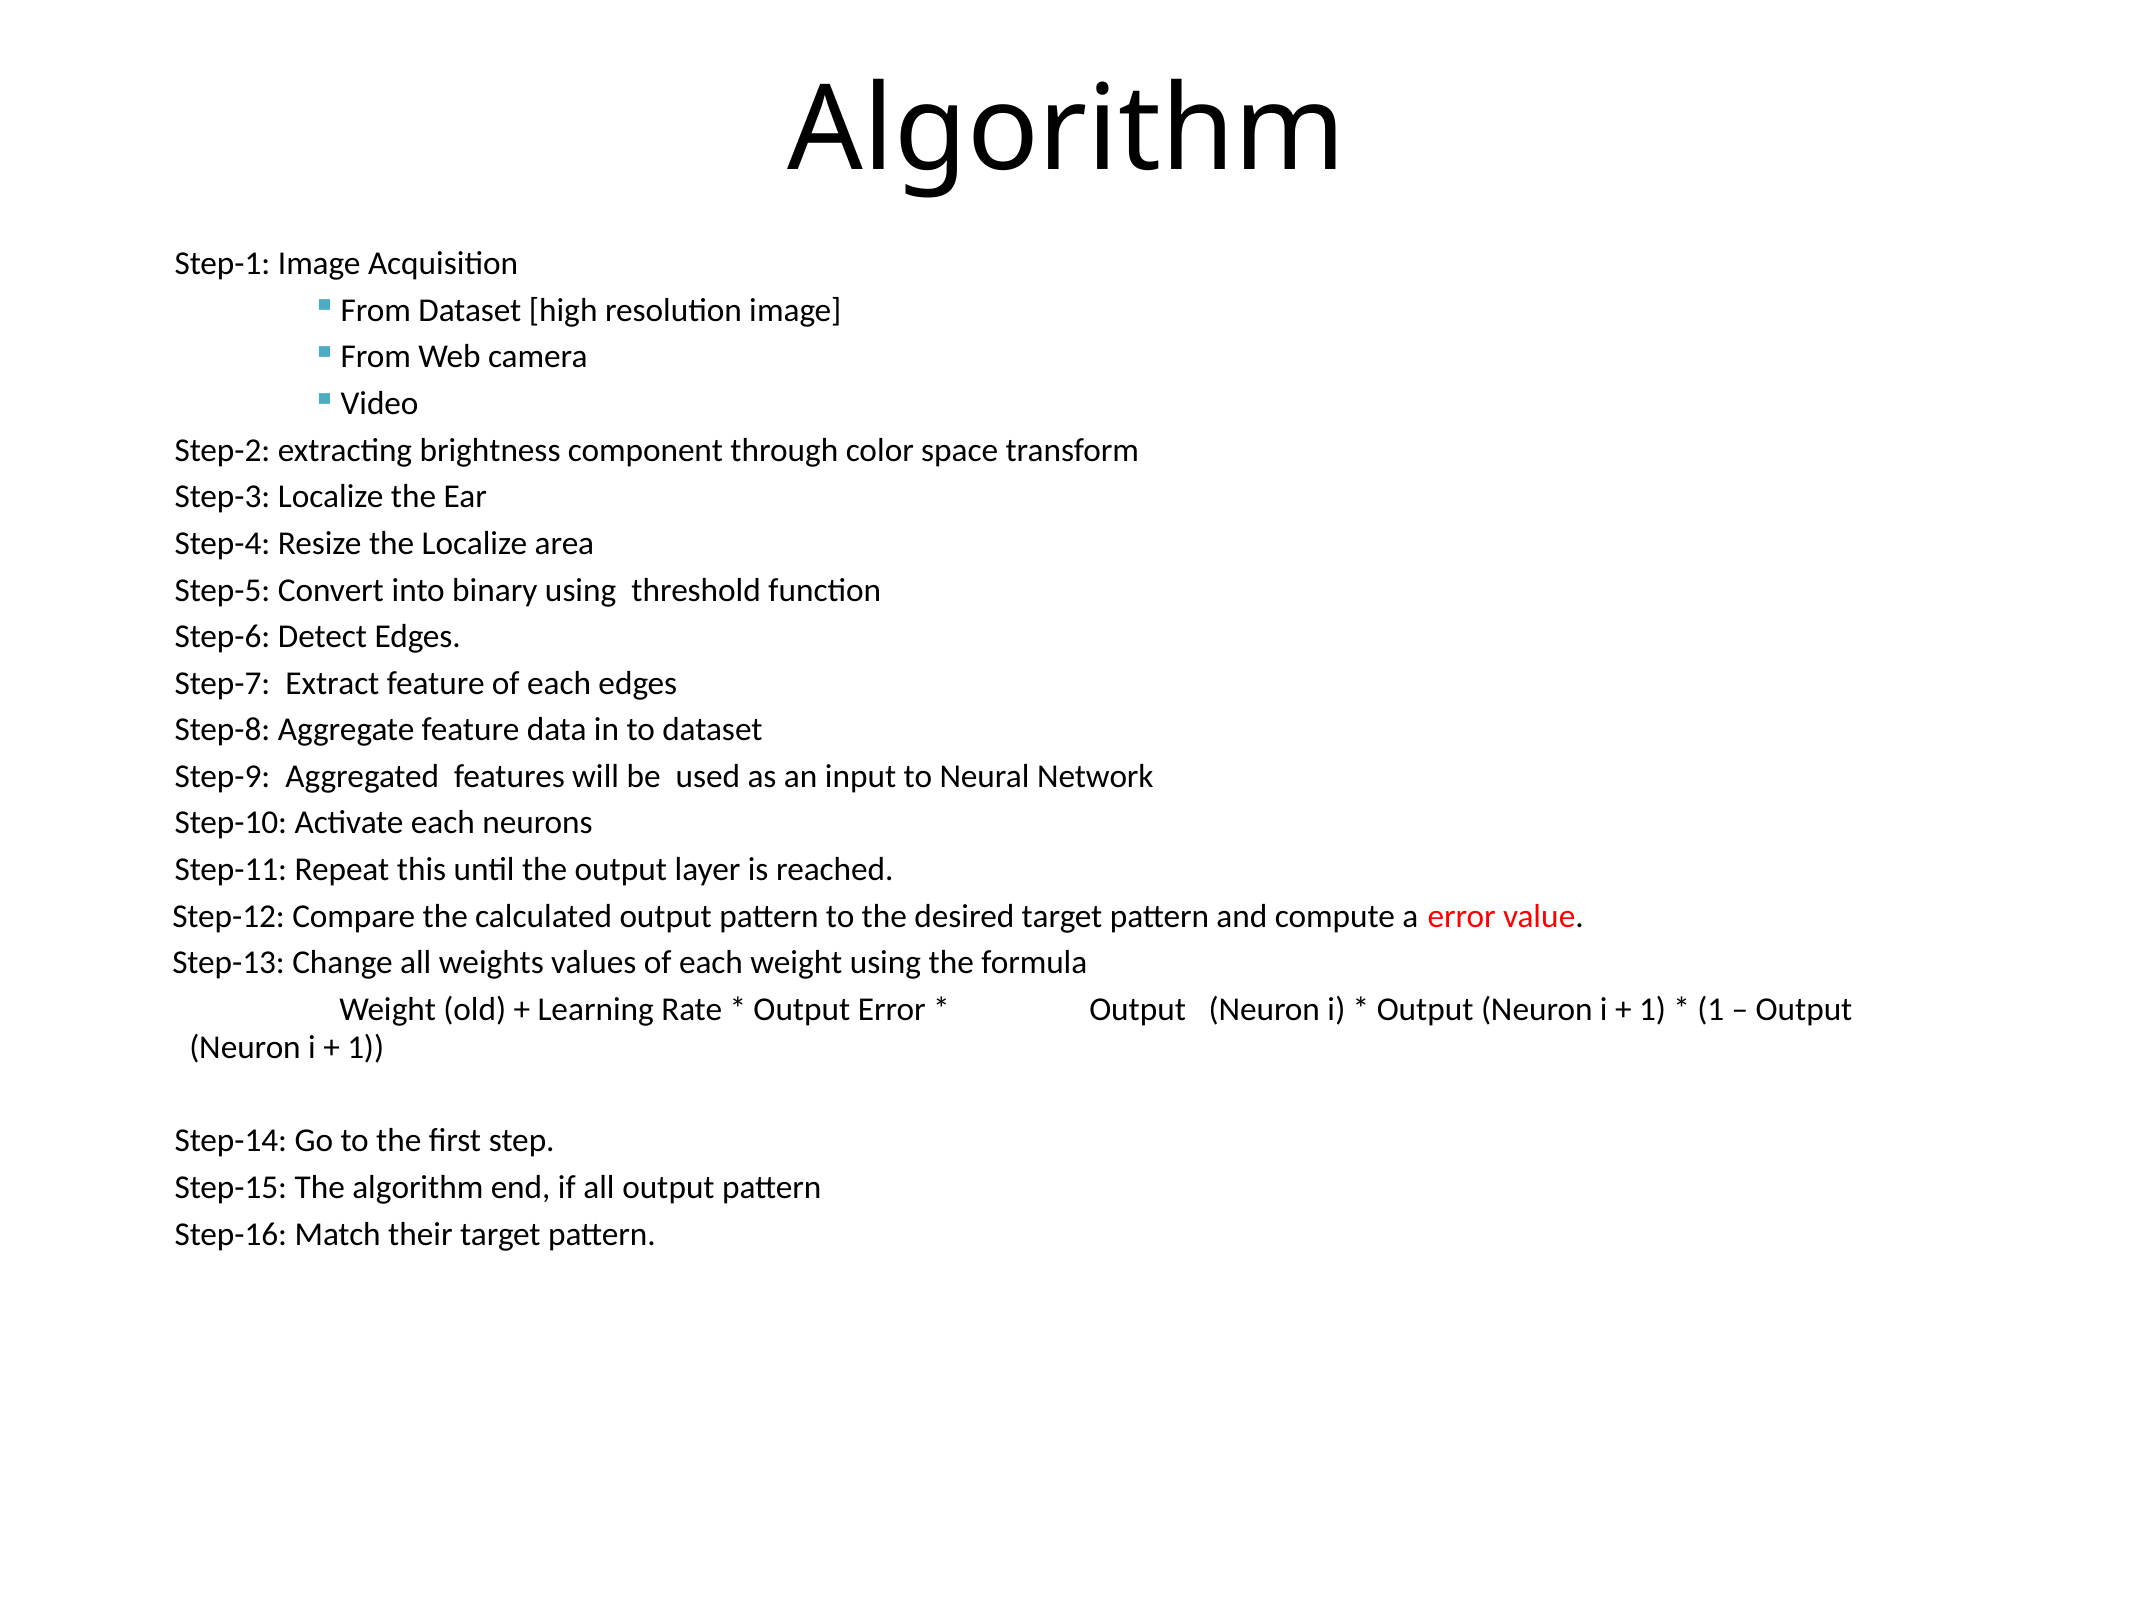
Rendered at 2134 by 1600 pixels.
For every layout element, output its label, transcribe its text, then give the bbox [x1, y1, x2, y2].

title Algorithm [155, 41, 1978, 204]
list Step-1: Image Acquisition From Dataset [high resolution image] From Web camera Video Step-2: extracting brightness component through color space transform Step-3: Localize the Ear Step-4: Resize the Localize area Step-5: Convert into binary using threshold function Step-6: Detect Edges. Step-7: Extract feature of each edges Step-8: Aggregate feature data in to dataset Step-9: Aggregated features will be used as an input to Neural Network Step-10: Activate each neurons Step-11: Repeat this until the output layer is reached. Step-12: Compare the calculated output pattern to the desired target pattern and compute a error value. Step-13: Change all weights values of each weight using the formula Weight (old) + Learning Rate * Output Error * Output (Neuron i) * Output (Neuron i + 1) * (1 – Output (Neuron i + 1)) Step-14: Go to the first step. Step-15: The algorithm end, if all output pattern Step-16: Match their target pattern. [155, 235, 1978, 1457]
